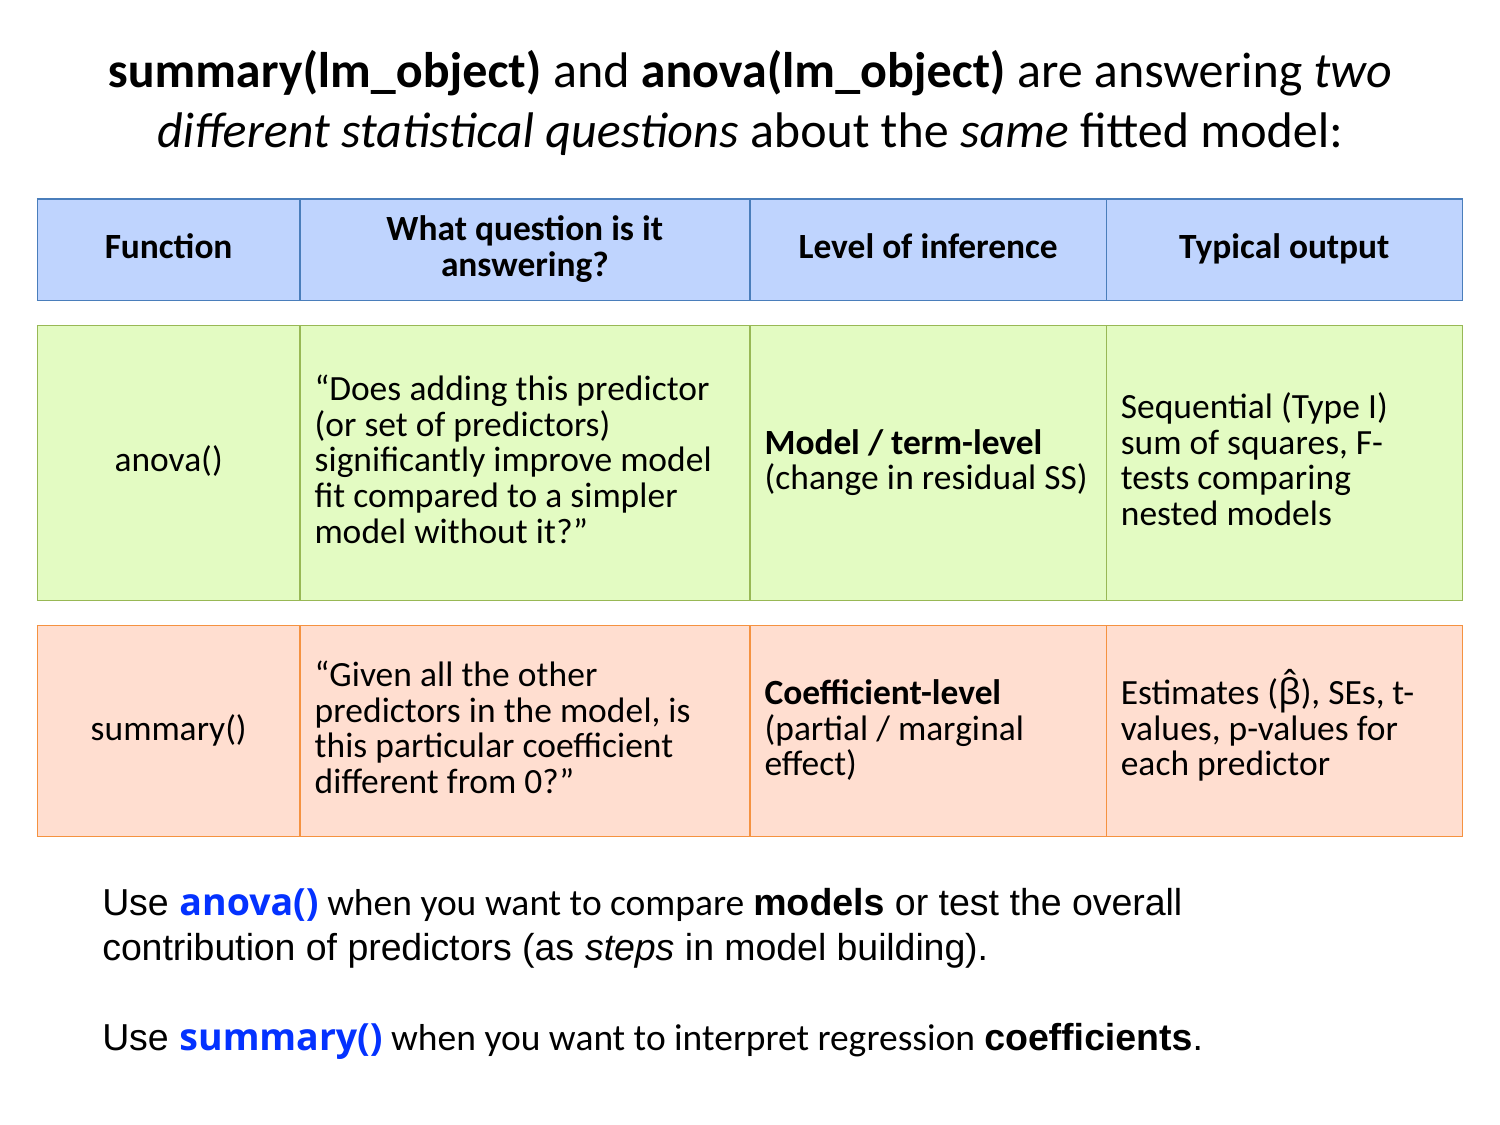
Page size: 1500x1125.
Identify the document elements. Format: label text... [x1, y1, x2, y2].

table_header Model / term-level (change in residual SS) [751, 326, 1106, 600]
table_header What question is it answering? [301, 200, 749, 300]
table_header anova() [38, 326, 299, 600]
table_header Coefficient-level (partial / marginal effect) [751, 626, 1106, 836]
table_header summary() [38, 626, 299, 836]
table_header Level of inference [751, 200, 1106, 300]
table_header Estimates (β̂), SEs, t-values, p-values for each predictor [1107, 626, 1462, 836]
table_header “Does adding this predictor (or set of predictors) significantly improve model fit compared to a simpler model without it?” [301, 326, 749, 600]
table_header Sequential (Type I) sum of squares, F-tests comparing nested models [1107, 326, 1462, 600]
table_header Function [38, 200, 299, 300]
text_box Use anova() when you want to compare models or test the overall contribution of predictors (as steps in model building). Use summary() when you want to interpret regression coefficients. [87, 870, 1400, 1110]
table_header Typical output [1107, 200, 1462, 300]
title summary(lm_object) and anova(lm_object) are answering two different statistical questions about the same fitted model: [75, 20, 1425, 175]
table_header “Given all the other predictors in the model, is this particular coefficient different from 0?” [301, 626, 749, 836]
